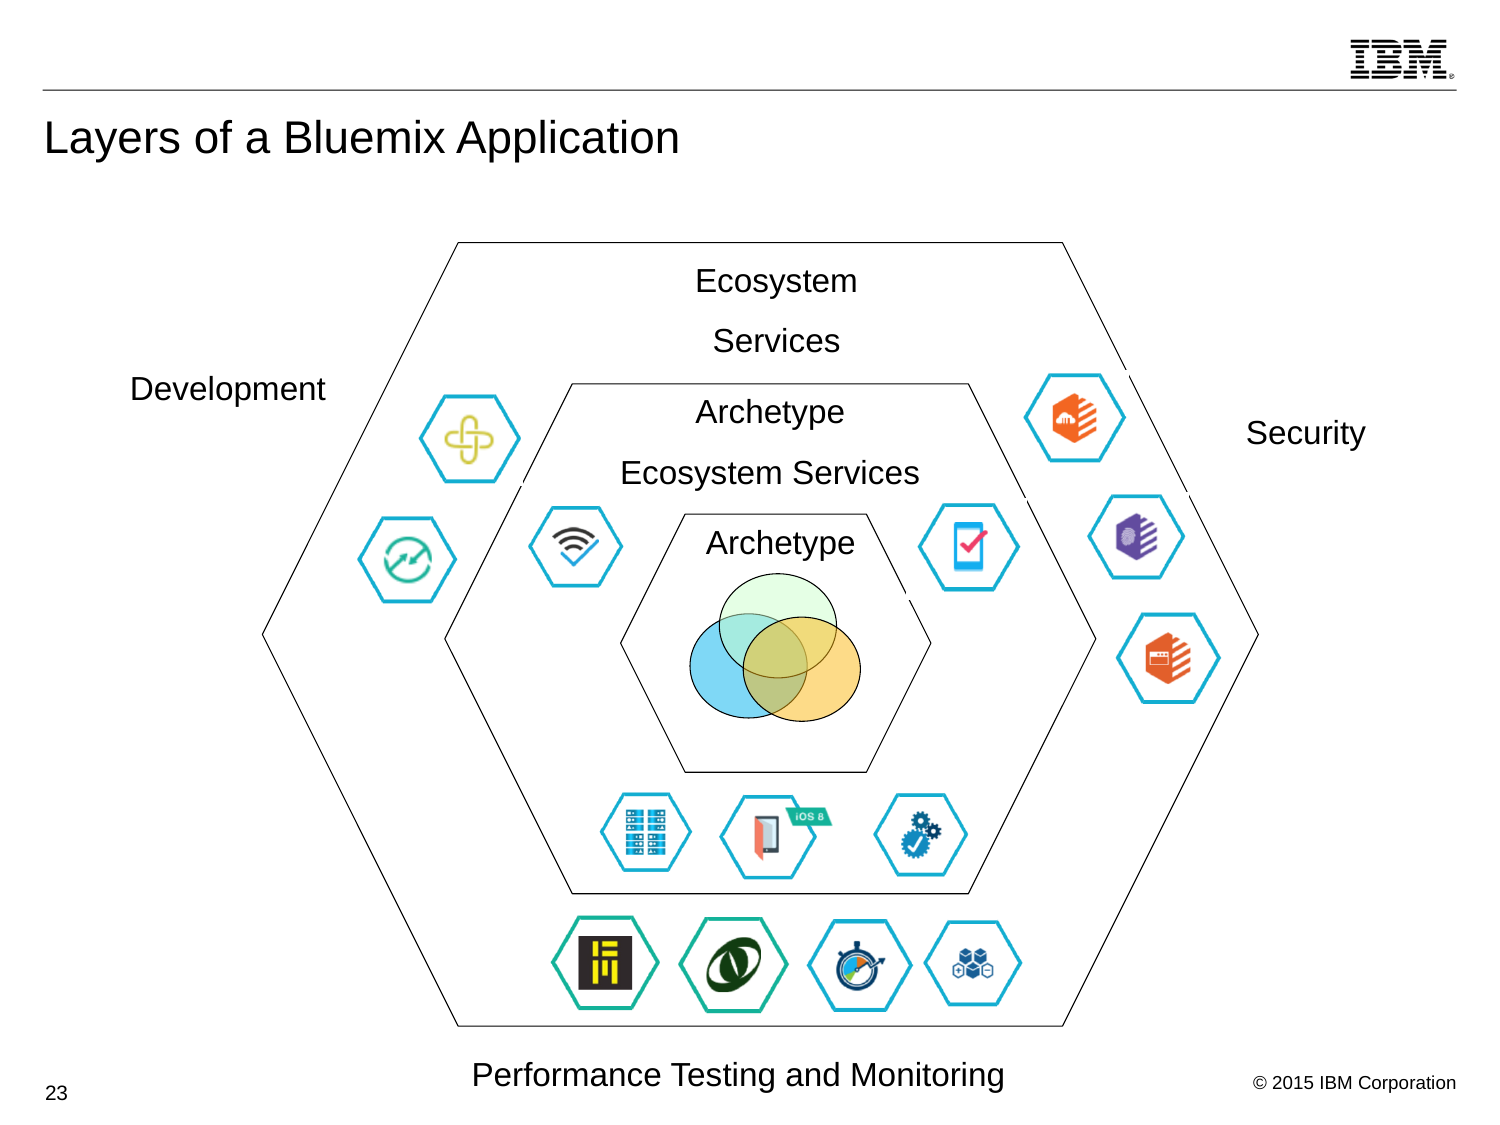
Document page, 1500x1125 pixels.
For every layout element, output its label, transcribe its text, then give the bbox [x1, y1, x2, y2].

picture [1336, 24, 1457, 91]
title Layers of a Bluemix Application [43, 100, 1464, 288]
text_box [113, 242, 1383, 1102]
